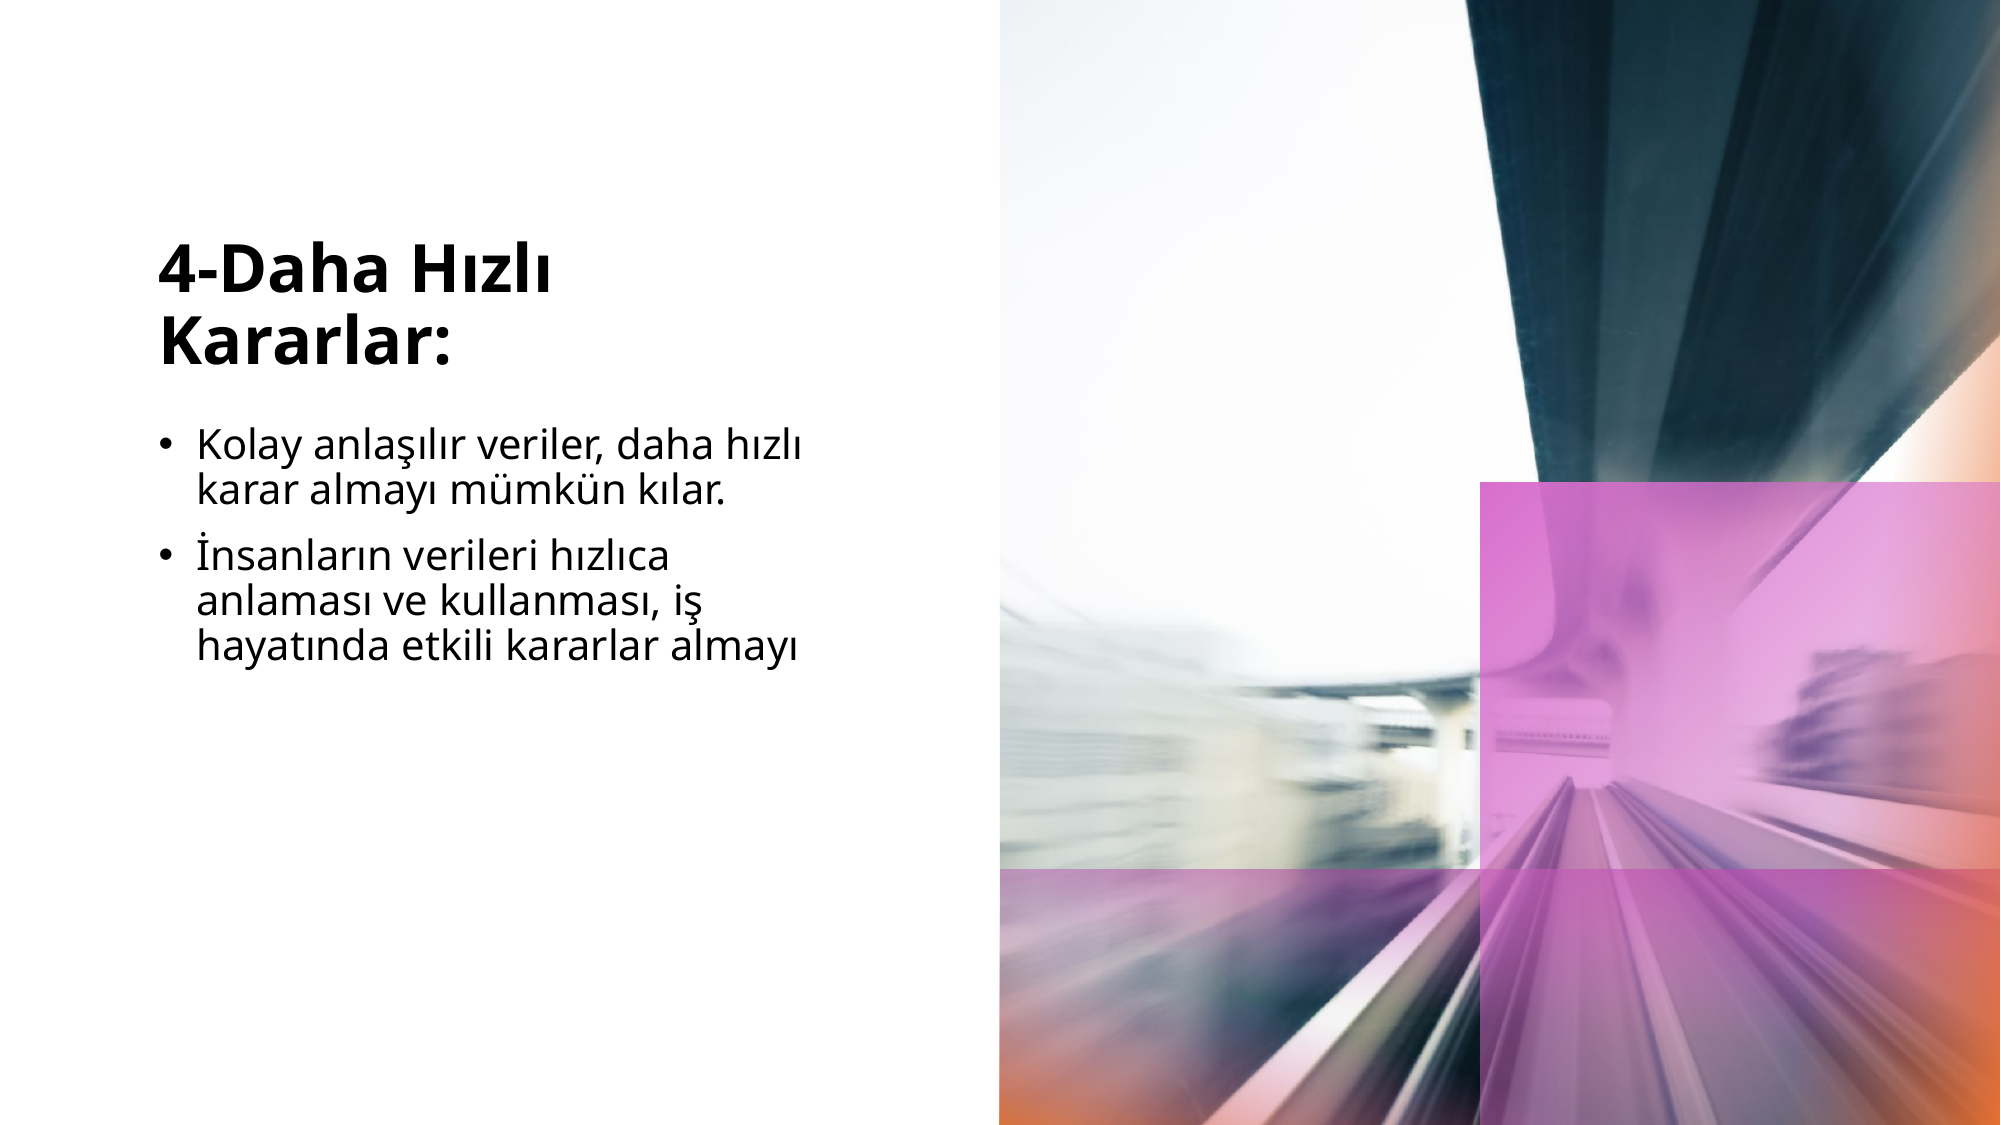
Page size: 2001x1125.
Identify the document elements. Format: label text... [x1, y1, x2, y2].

title 4-Daha Hızlı Kararlar: [143, 121, 859, 387]
picture [999, 0, 2000, 1125]
list Kolay anlaşılır veriler, daha hızlı karar almayı mümkün kılar. İnsanların verileri hızlıca anlaması ve kullanması, iş hayatında etkili kararlar almayı [143, 415, 859, 982]
